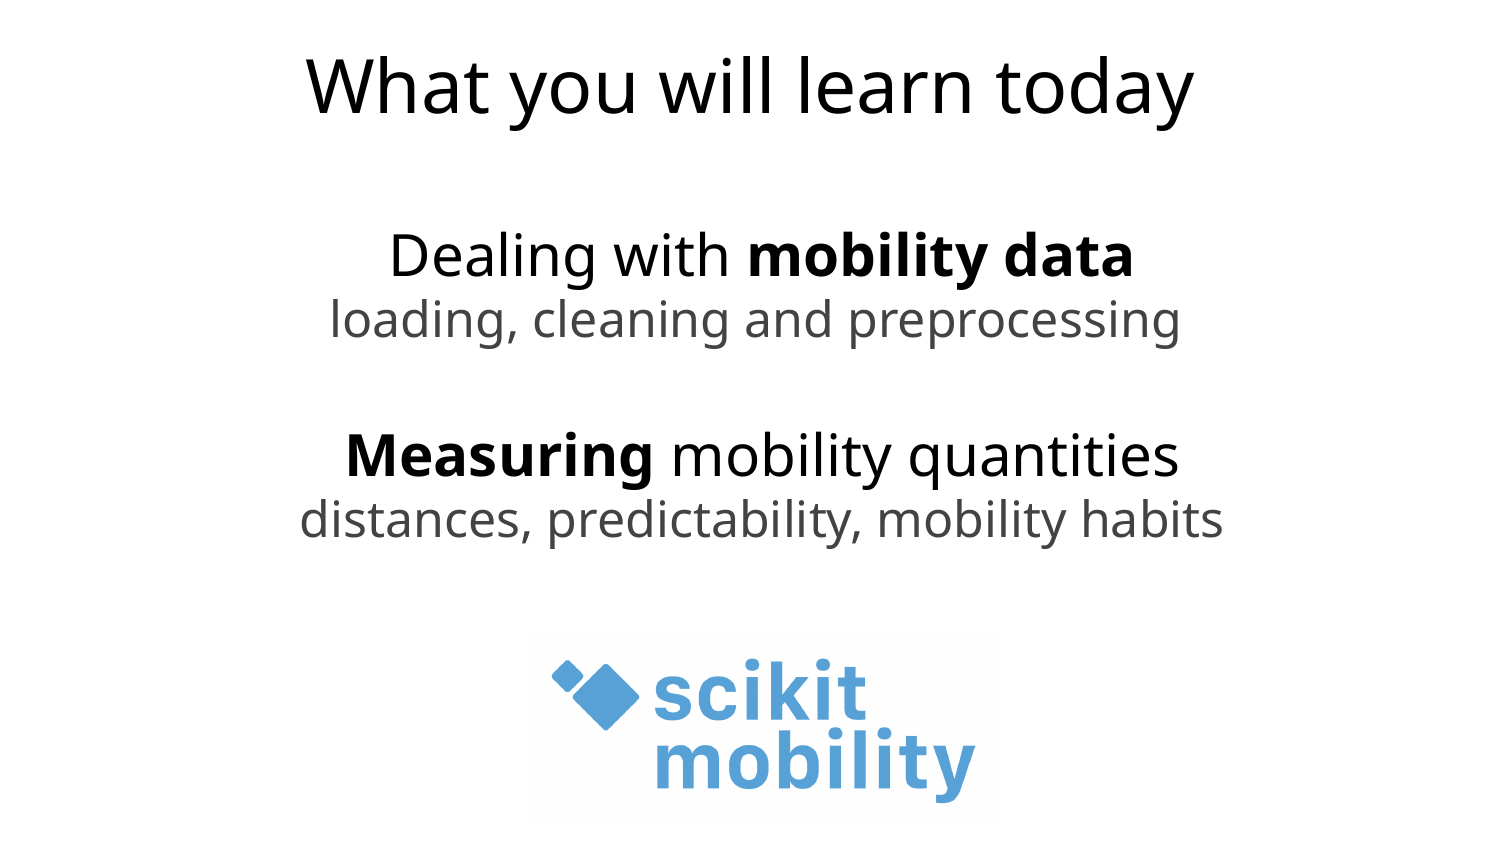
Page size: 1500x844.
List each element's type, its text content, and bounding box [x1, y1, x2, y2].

text_box Dealing with mobility data loading, cleaning and preprocessing Measuring mobility quantities distances, predictability, mobility habits [49, 210, 1475, 634]
text_box What you will learn today [0, 30, 1500, 136]
picture [528, 632, 997, 822]
